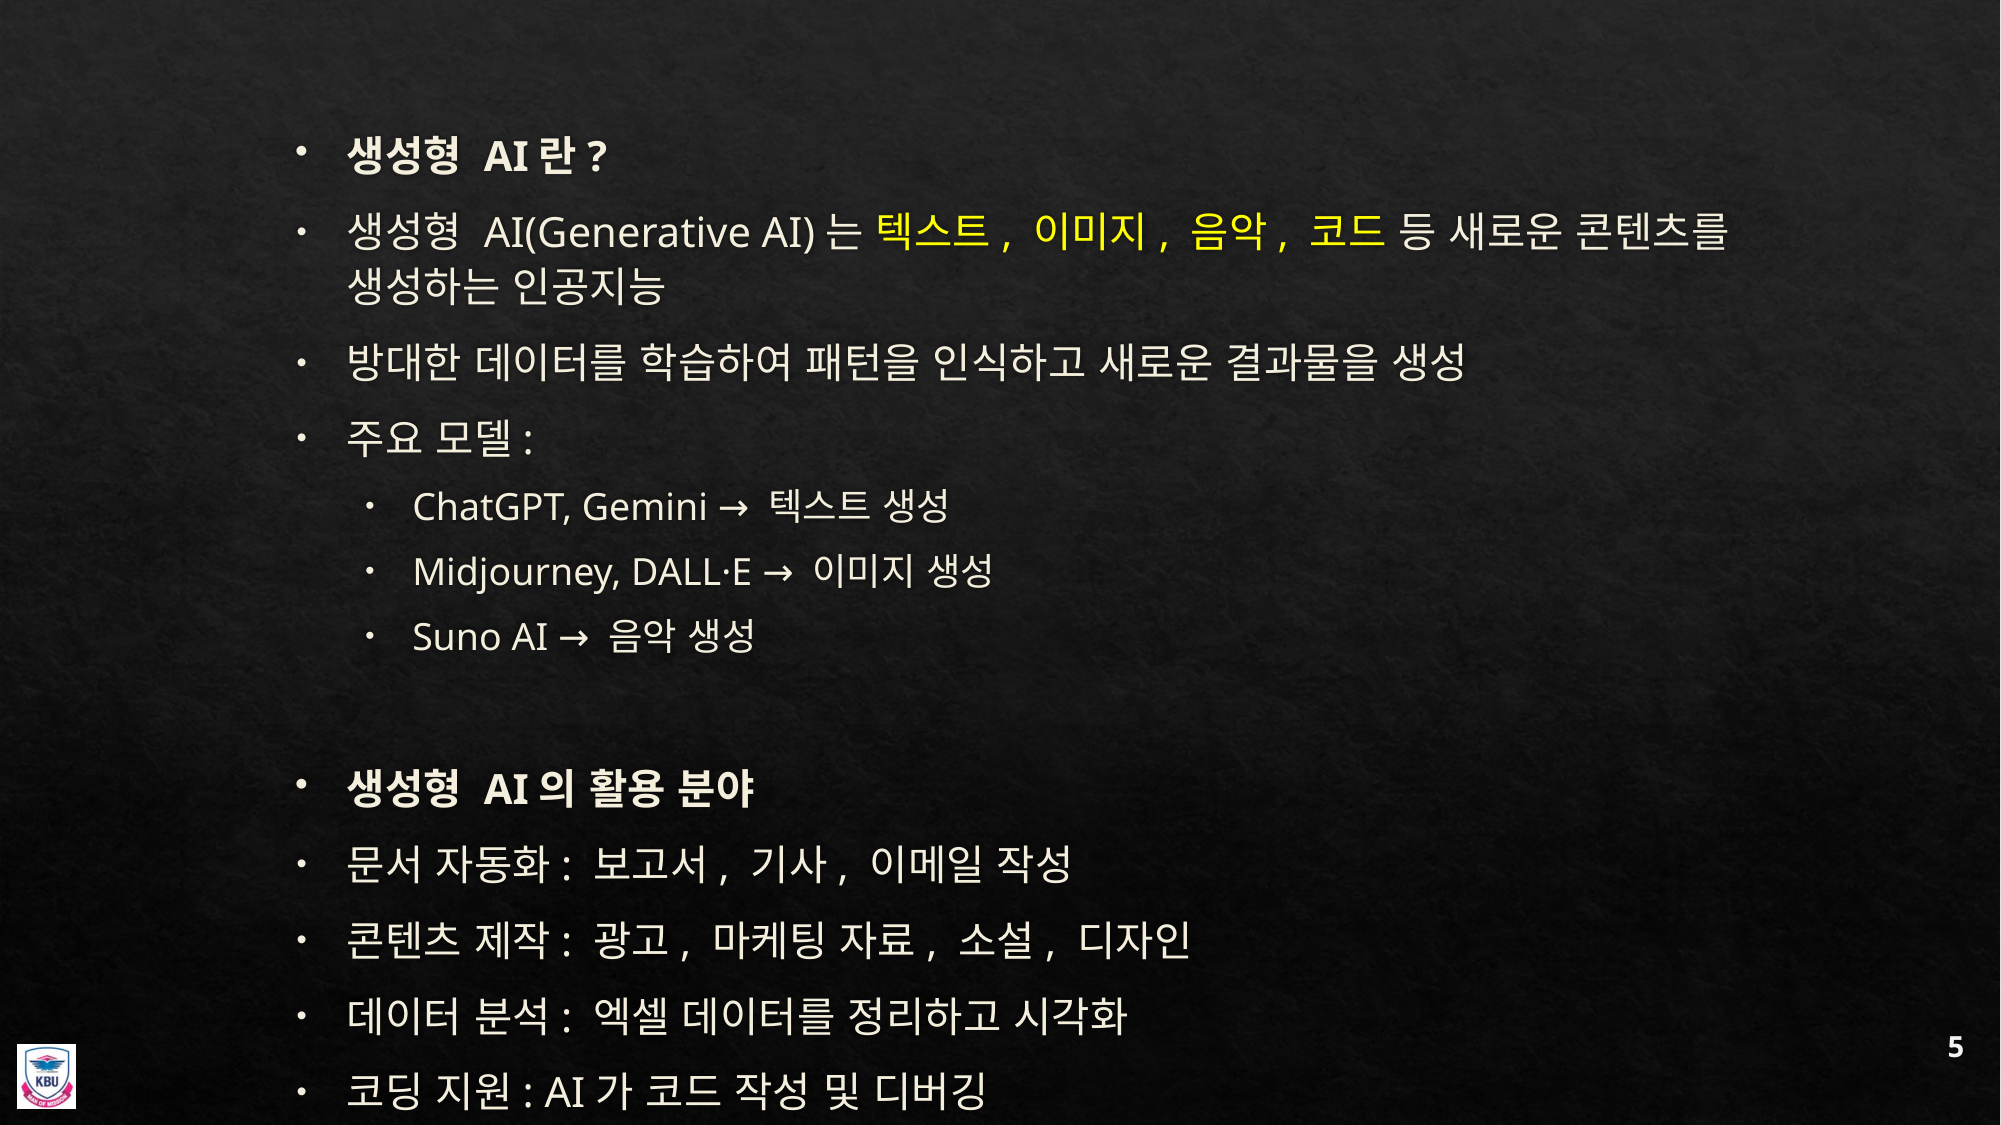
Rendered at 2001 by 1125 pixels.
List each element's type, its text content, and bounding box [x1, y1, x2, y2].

picture [17, 1044, 76, 1109]
list 생성형 AI란? 생성형 AI(Generative AI)는 텍스트, 이미지, 음악, 코드 등 새로운 콘텐츠를 생성하는 인공지능 방대한 데이터를 학습하여 패턴을 인식하고 새로운 결과물을 생성 주요 모델: ChatGPT, Gemini → 텍스트 생성 Midjourney, DALL·E → 이미지 생성 Suno AI → 음악 생성 생성형 AI의 활용 분야 문서 자동화: 보고서, 기사, 이메일 작성 콘텐츠 제작: 광고, 마케팅 자료, 소설, 디자인 데이터 분석: 엑셀 데이터를 정리하고 시각화 코딩 지원: AI가 코드 작성 및 디버깅 [275, 117, 1797, 1125]
slide_number 5 [1855, 1018, 1980, 1078]
